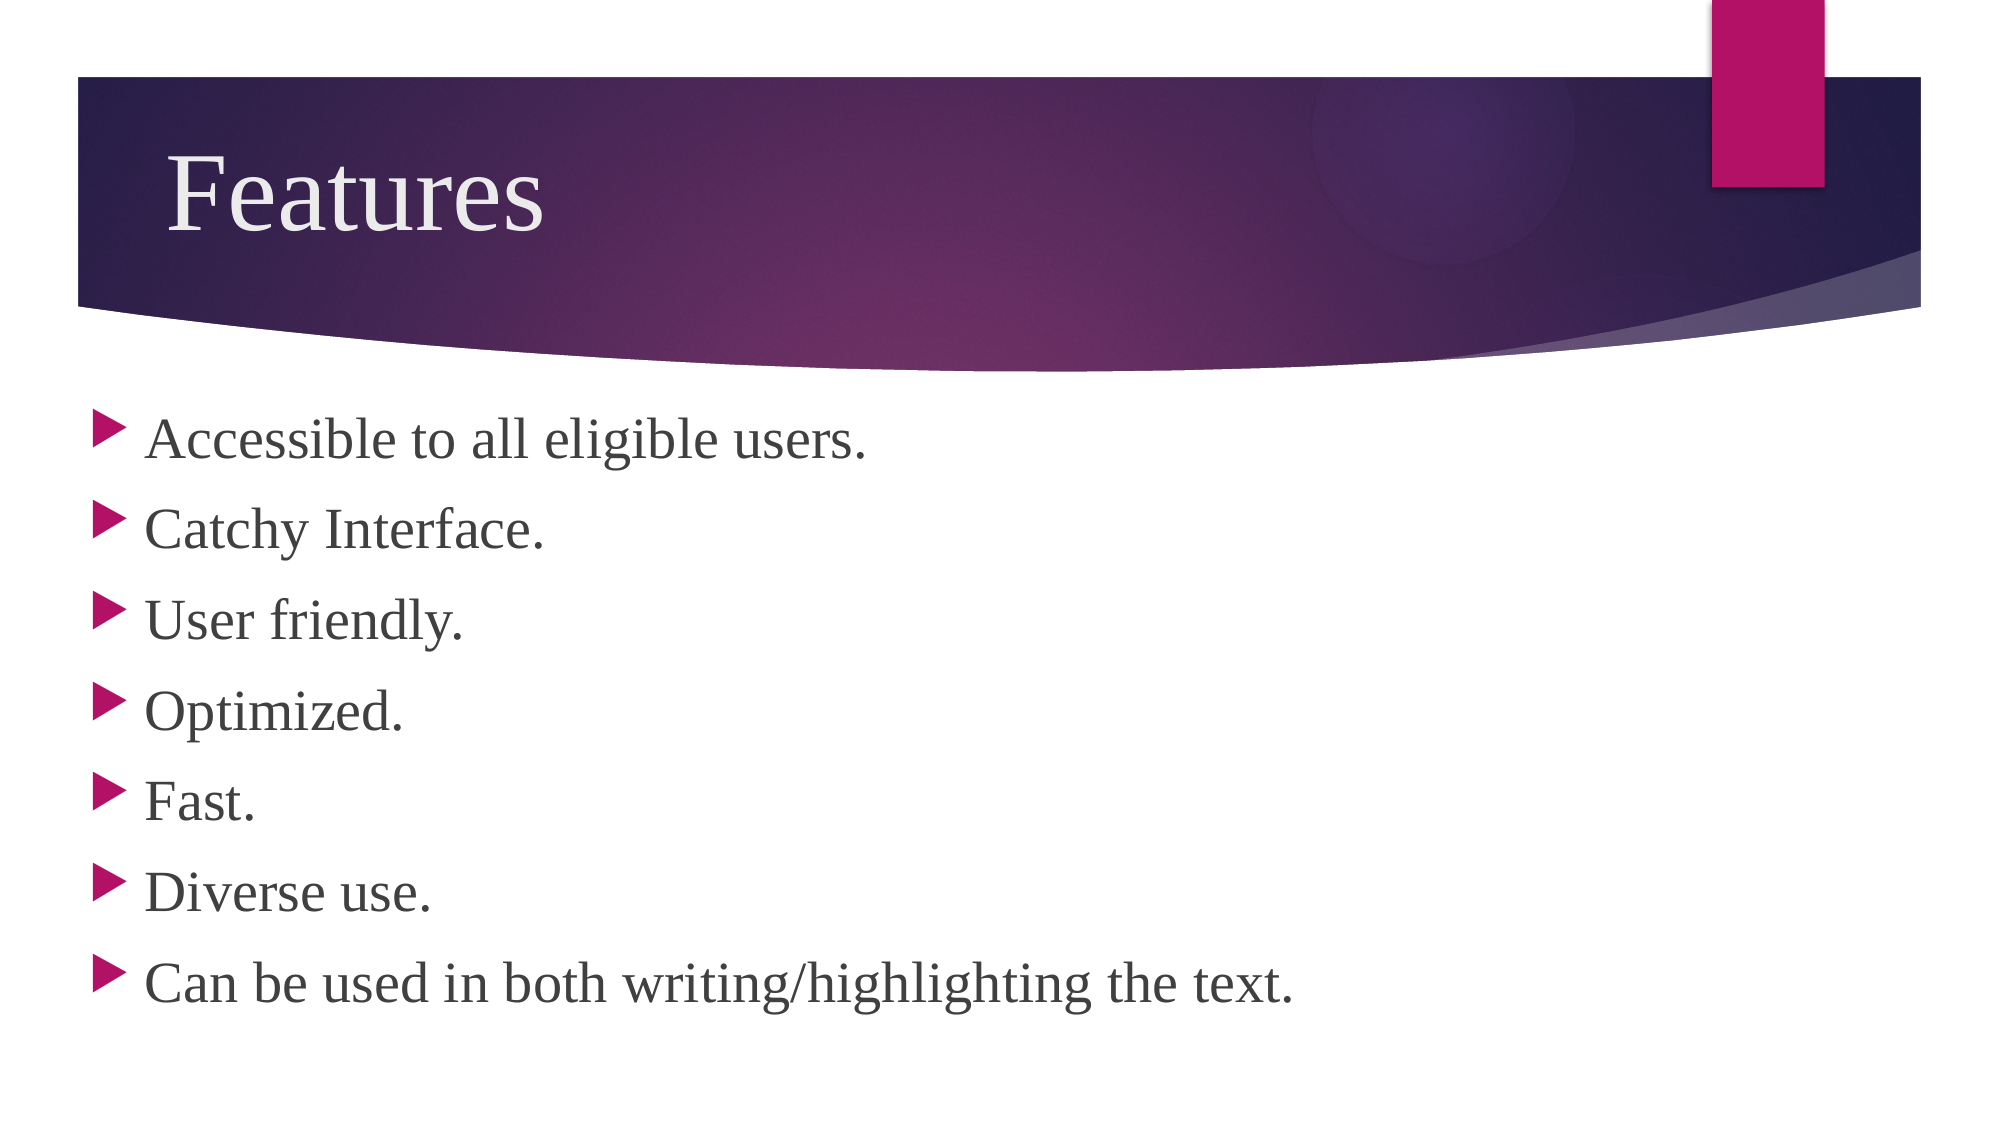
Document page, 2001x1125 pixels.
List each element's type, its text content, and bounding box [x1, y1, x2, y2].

title Features [150, 127, 1588, 244]
list Accessible to all eligible users. Catchy Interface. User friendly. Optimized. Fast. Diverse use. Can be used in both writing/highlighting the text. [73, 301, 1870, 1106]
